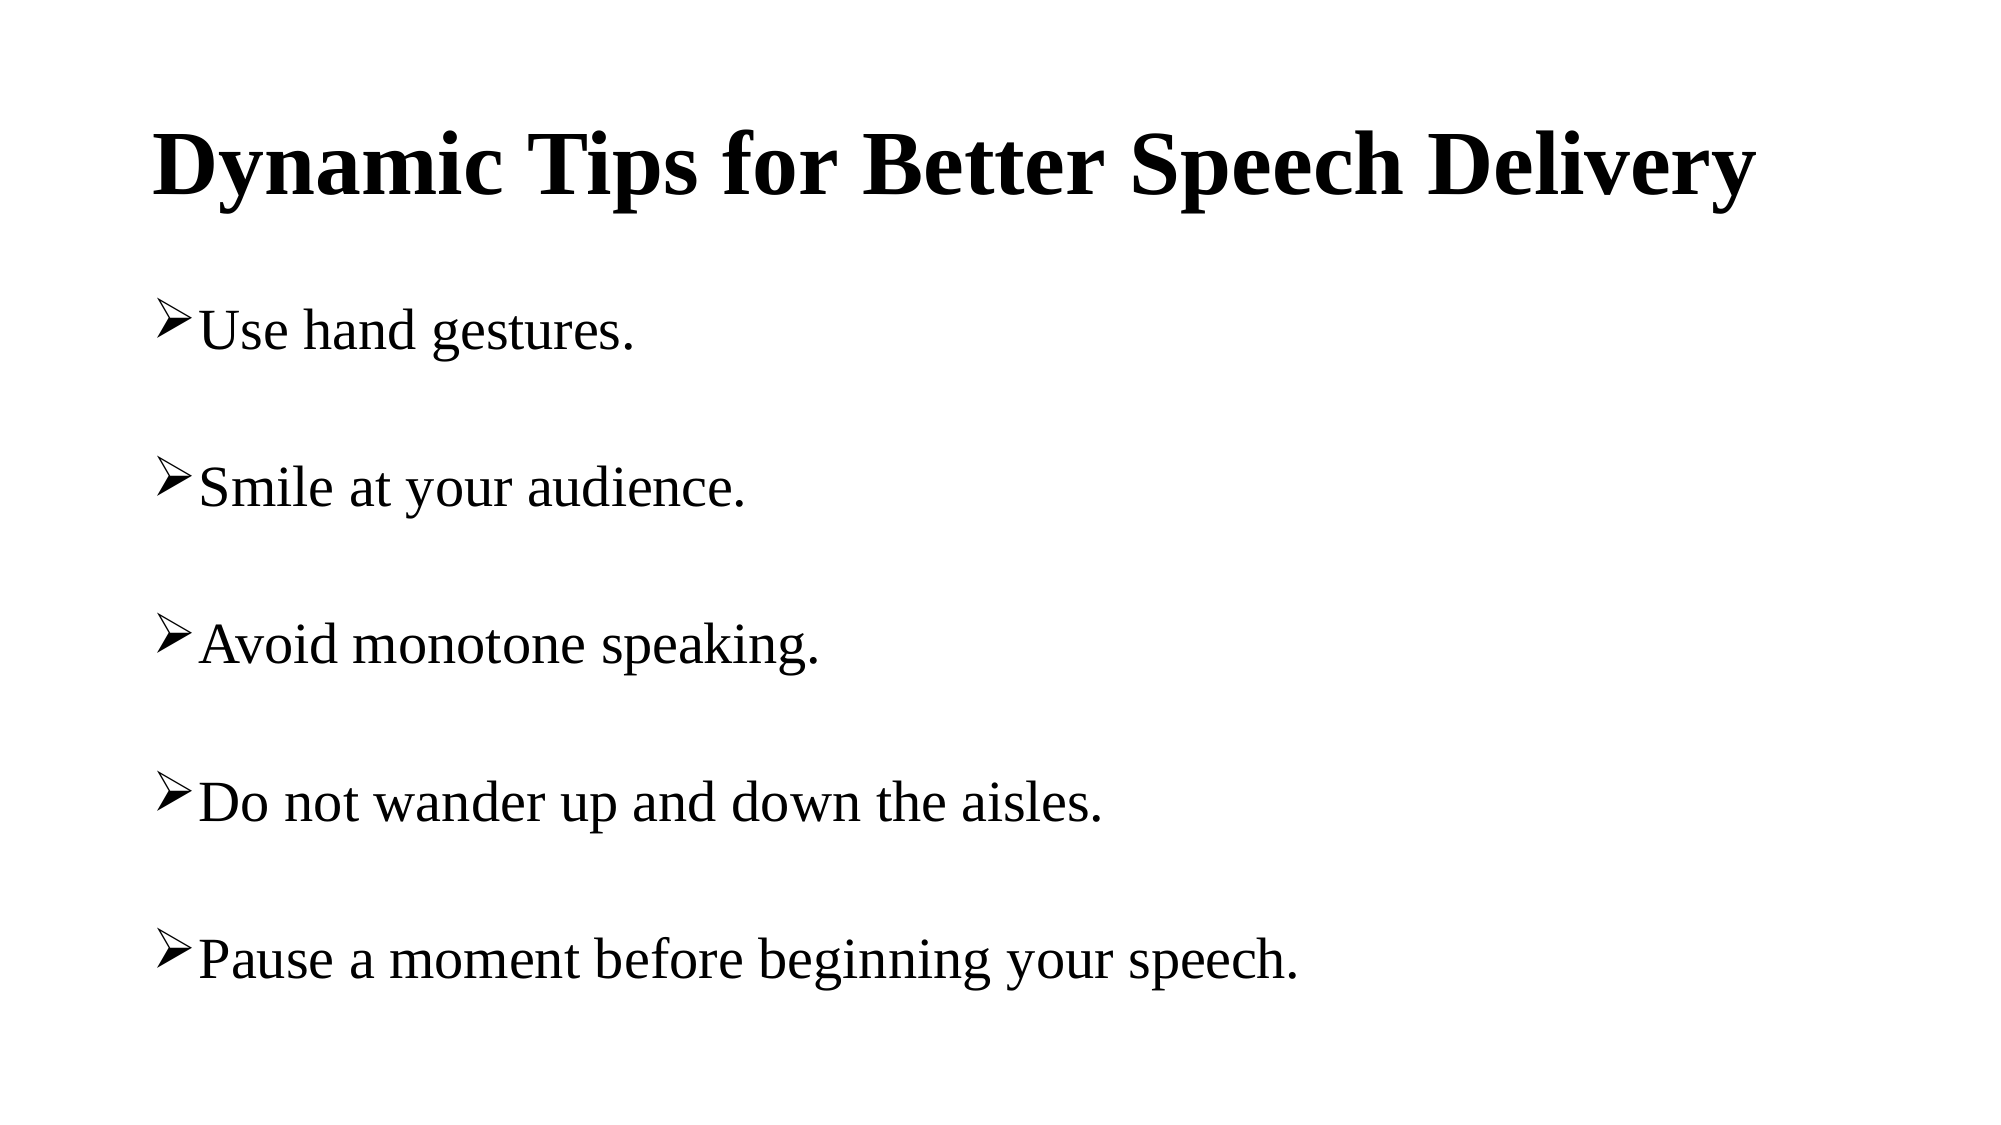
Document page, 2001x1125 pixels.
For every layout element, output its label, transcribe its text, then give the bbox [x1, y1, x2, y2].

text_box Use hand gestures. Smile at your audience. Avoid monotone speaking. Do not wander up and down the aisles. Pause a moment before beginning your speech. [150, 288, 1305, 991]
title Dynamic Tips for Better Speech Delivery [82, 32, 1884, 291]
